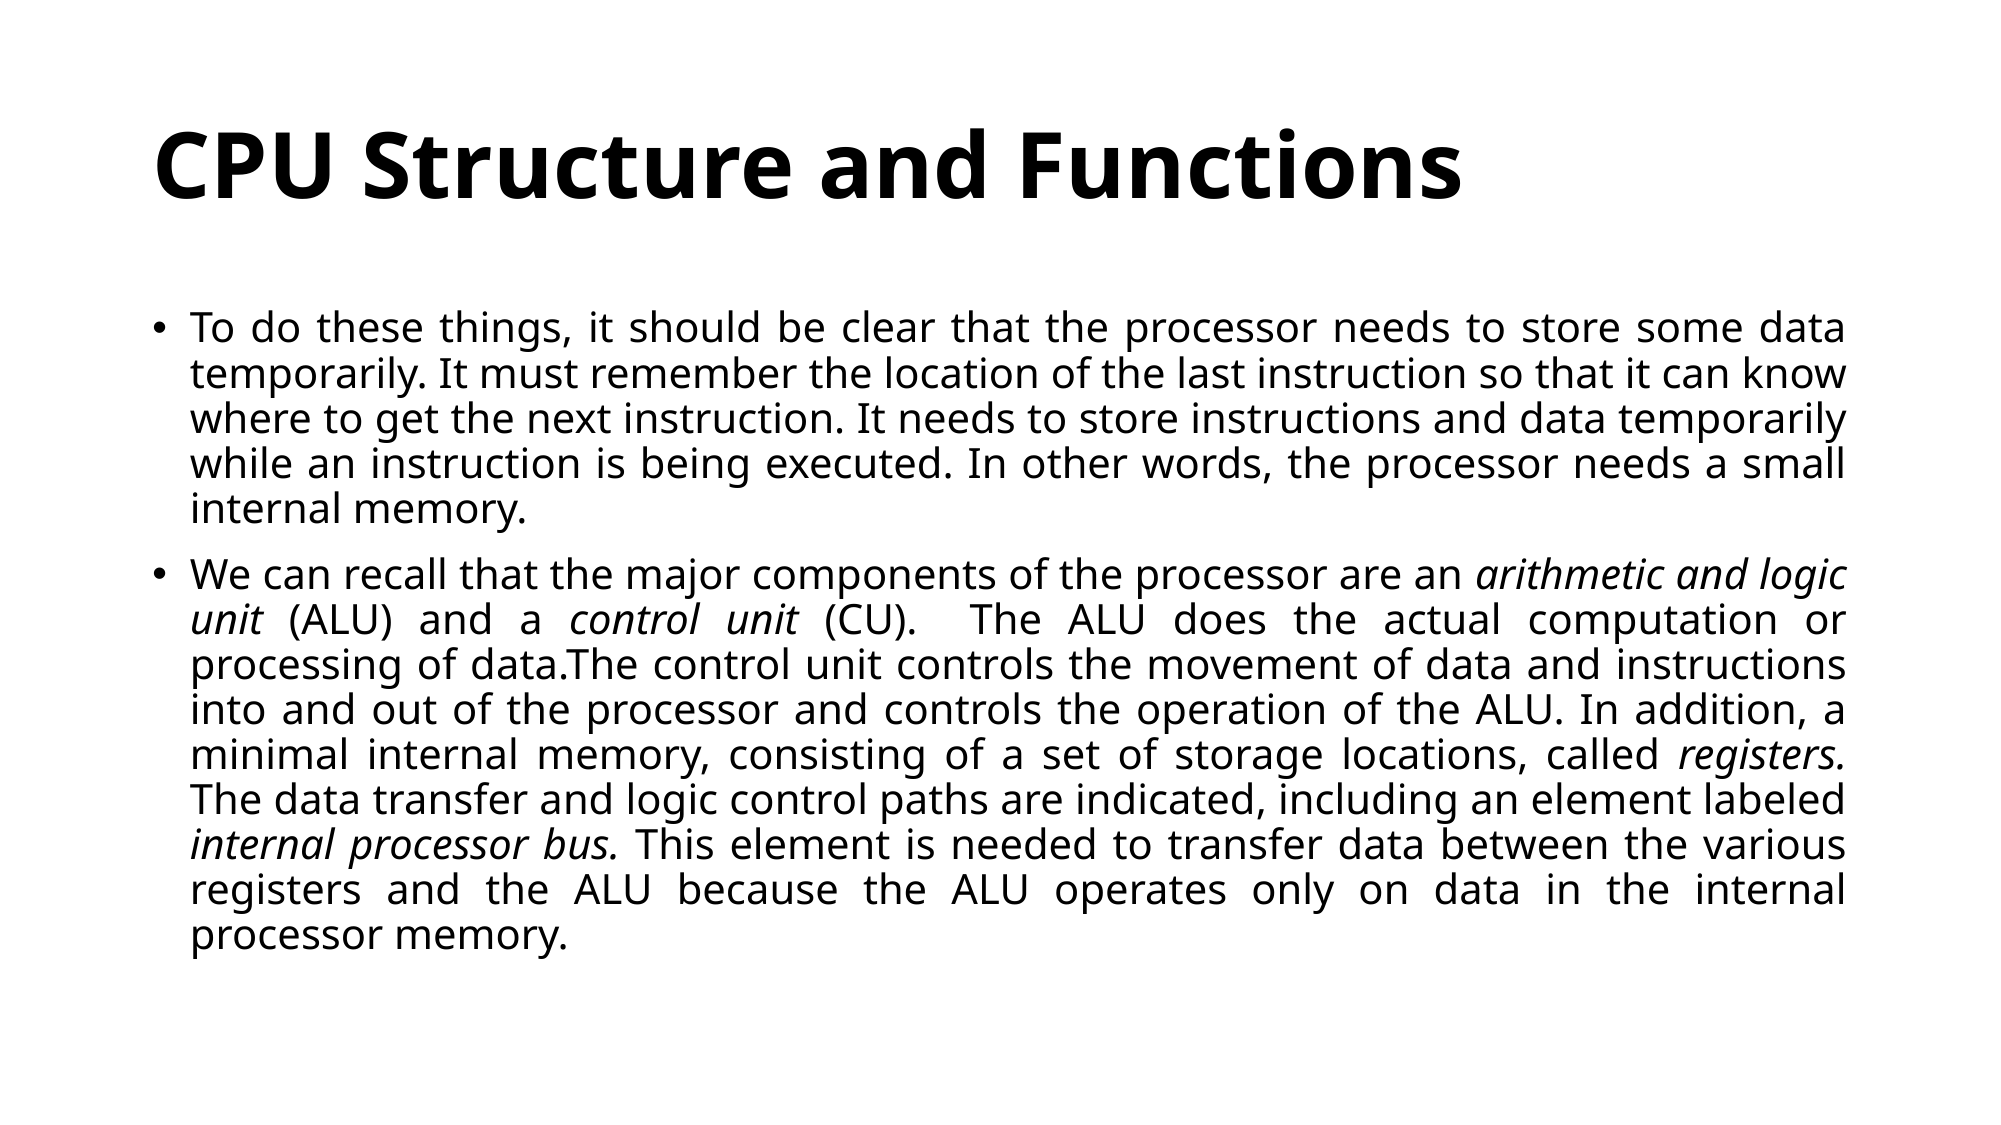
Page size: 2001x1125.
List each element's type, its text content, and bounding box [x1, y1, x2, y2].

list To do these things, it should be clear that the processor needs to store some data temporarily. It must remember the location of the last instruction so that it can know where to get the next instruction. It needs to store instructions and data temporarily while an instruction is being executed. In other words, the processor needs a small internal memory. We can recall that the major components of the processor are an arithmetic and logic unit (ALU) and a control unit (CU). The ALU does the actual computation or processing of data.The control unit controls the movement of data and instructions into and out of the processor and controls the operation of the ALU. In addition, a minimal internal memory, consisting of a set of storage locations, called registers. The data transfer and logic control paths are indicated, including an element labeled internal processor bus. This element is needed to transfer data between the various registers and the ALU because the ALU operates only on data in the internal processor memory. [137, 299, 1863, 1014]
title CPU Structure and Functions [137, 59, 1863, 278]
